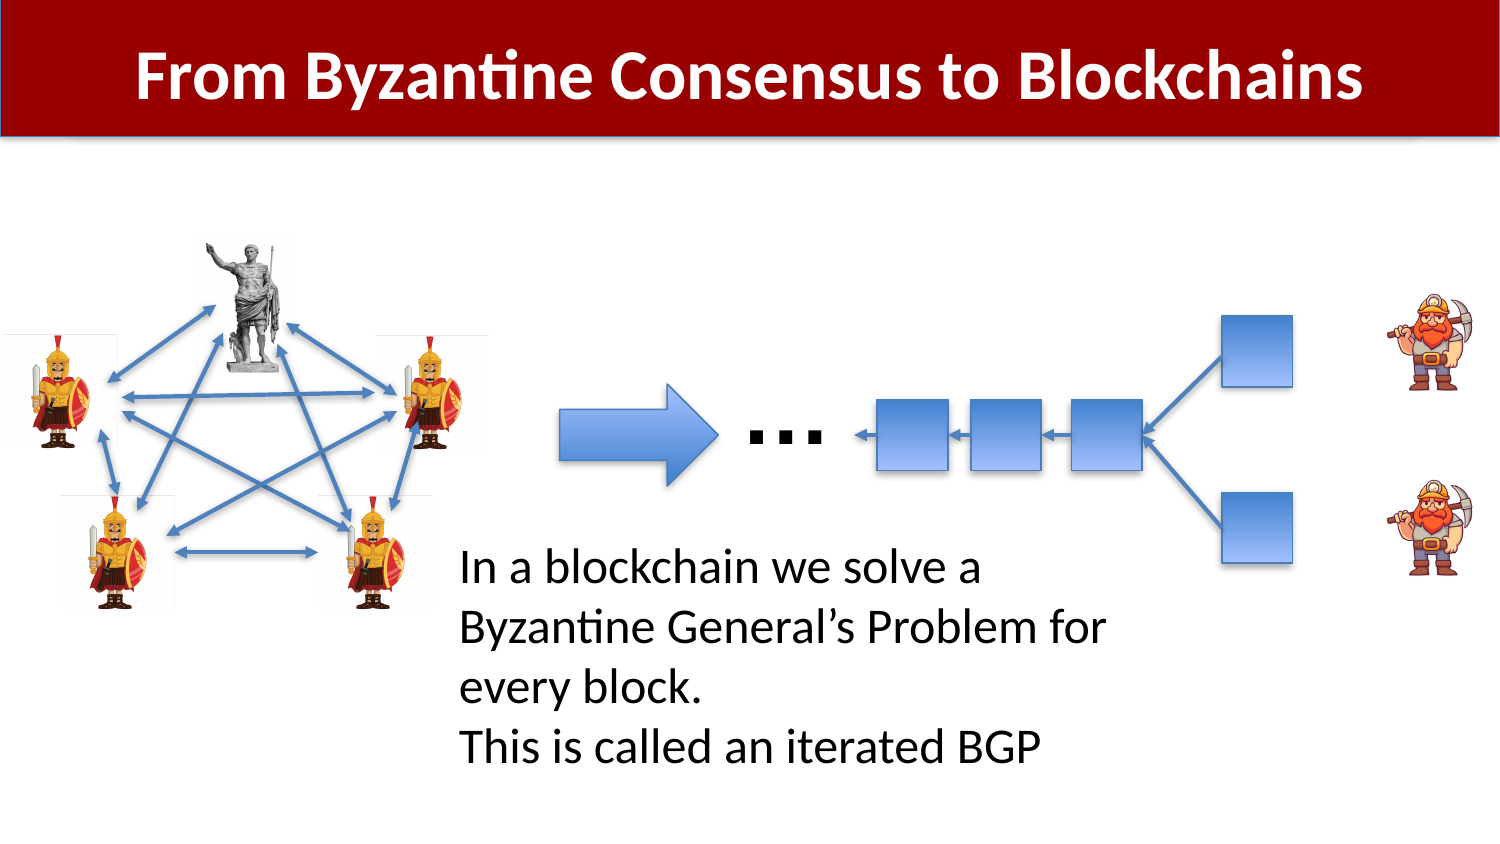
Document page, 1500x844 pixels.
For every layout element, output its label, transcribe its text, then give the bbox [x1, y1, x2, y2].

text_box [1141, 434, 1222, 528]
text_box [970, 399, 1042, 471]
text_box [1141, 356, 1222, 434]
text_box [1221, 492, 1293, 564]
text_box [876, 399, 949, 471]
picture [1371, 284, 1488, 400]
text_box [558, 383, 719, 487]
text_box In a blockchain we solve a Byzantine General’s Problem for every block. This is called an iterated BGP [444, 526, 1158, 842]
picture [1371, 469, 1488, 586]
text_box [3, 234, 490, 610]
text_box [1221, 315, 1293, 388]
text_box … [725, 345, 847, 471]
title From Byzantine Consensus to Blockchains [75, 20, 1425, 123]
text_box [1071, 399, 1136, 471]
